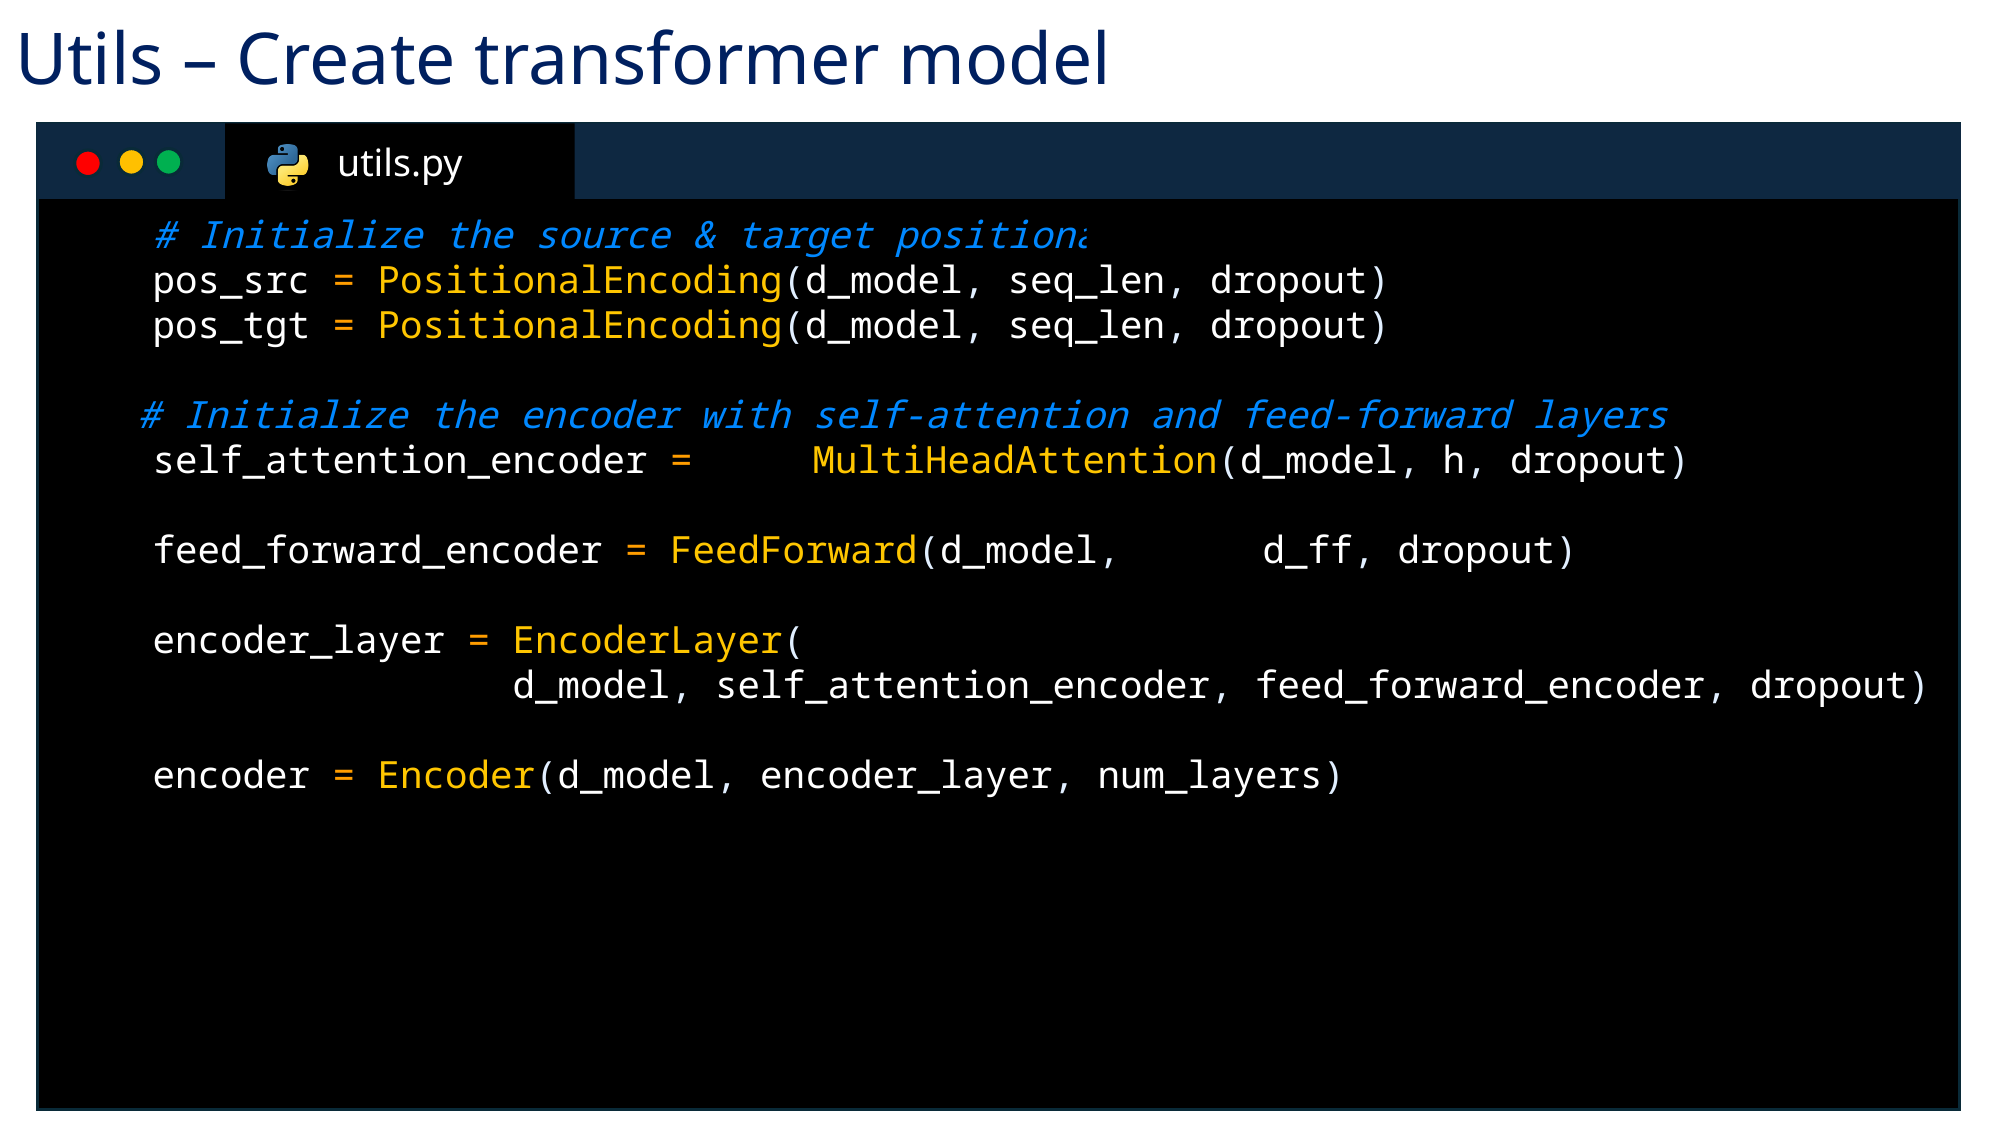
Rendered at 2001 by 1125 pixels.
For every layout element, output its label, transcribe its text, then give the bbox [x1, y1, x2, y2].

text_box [36, 122, 1962, 1111]
picture [266, 143, 311, 192]
text_box Utils – Create transformer model [0, 13, 1439, 108]
